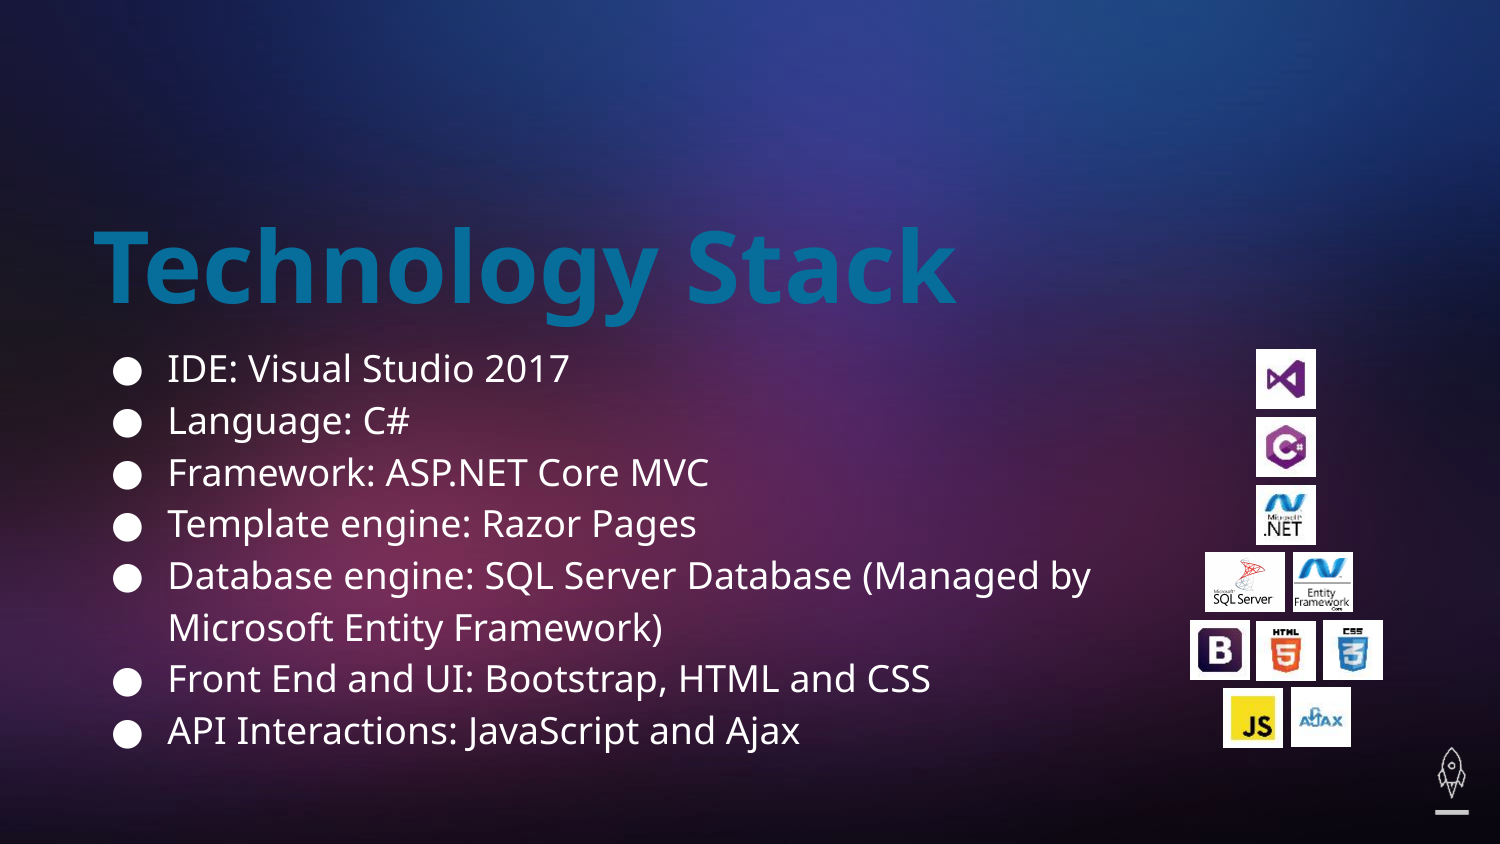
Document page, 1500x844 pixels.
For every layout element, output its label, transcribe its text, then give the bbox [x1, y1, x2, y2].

list IDE: Visual Studio 2017 Language: C# Framework: ASP.NET Core MVC Template engine: Razor Pages Database engine: SQL Server Database (Managed by Microsoft Entity Framework) Front End and UI: Bootstrap, HTML and CSS API Interactions: JavaScript and Ajax [77, 323, 1427, 796]
picture [0, 0, 1500, 844]
title Technology Stack [77, 121, 1427, 323]
